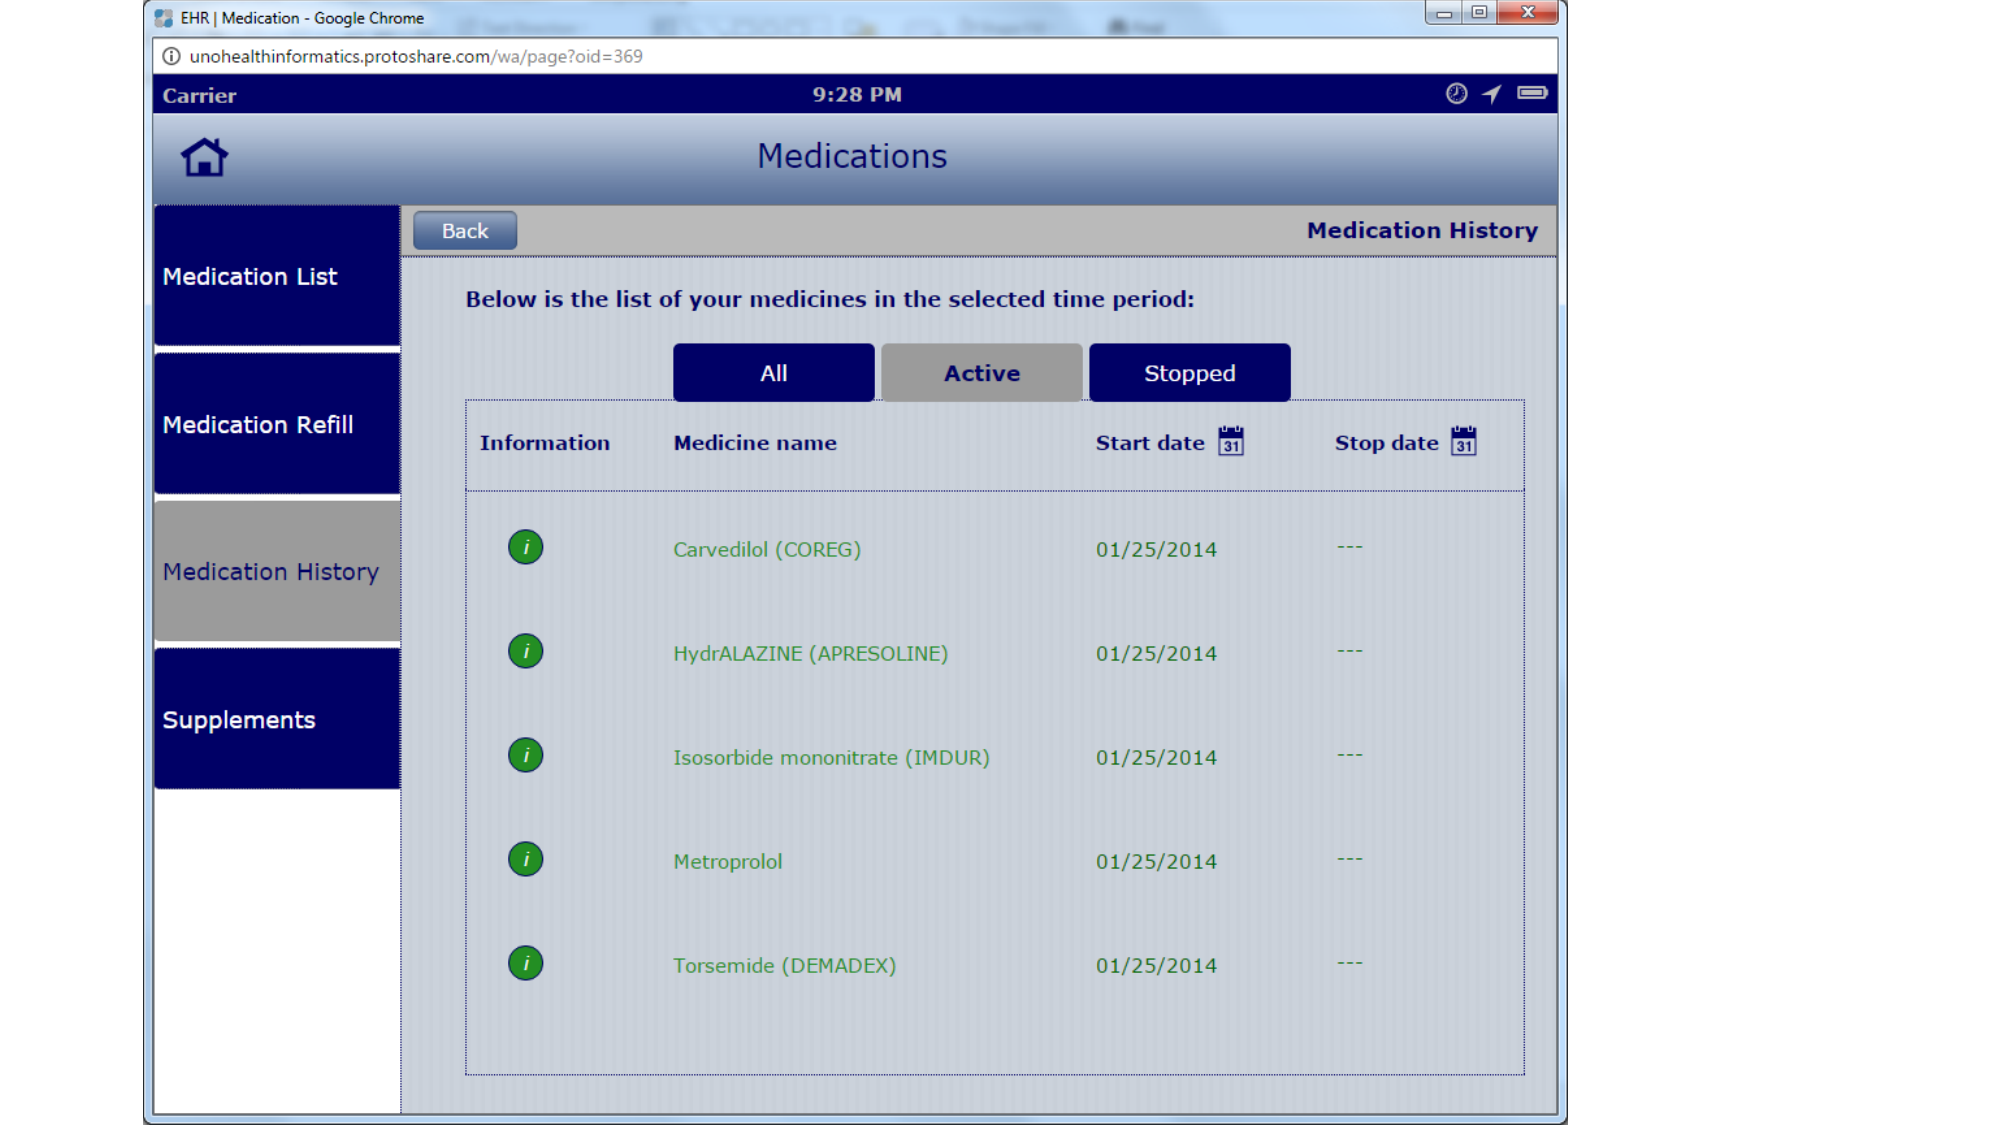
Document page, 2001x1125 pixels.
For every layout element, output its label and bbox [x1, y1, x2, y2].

picture [143, 0, 1568, 1125]
